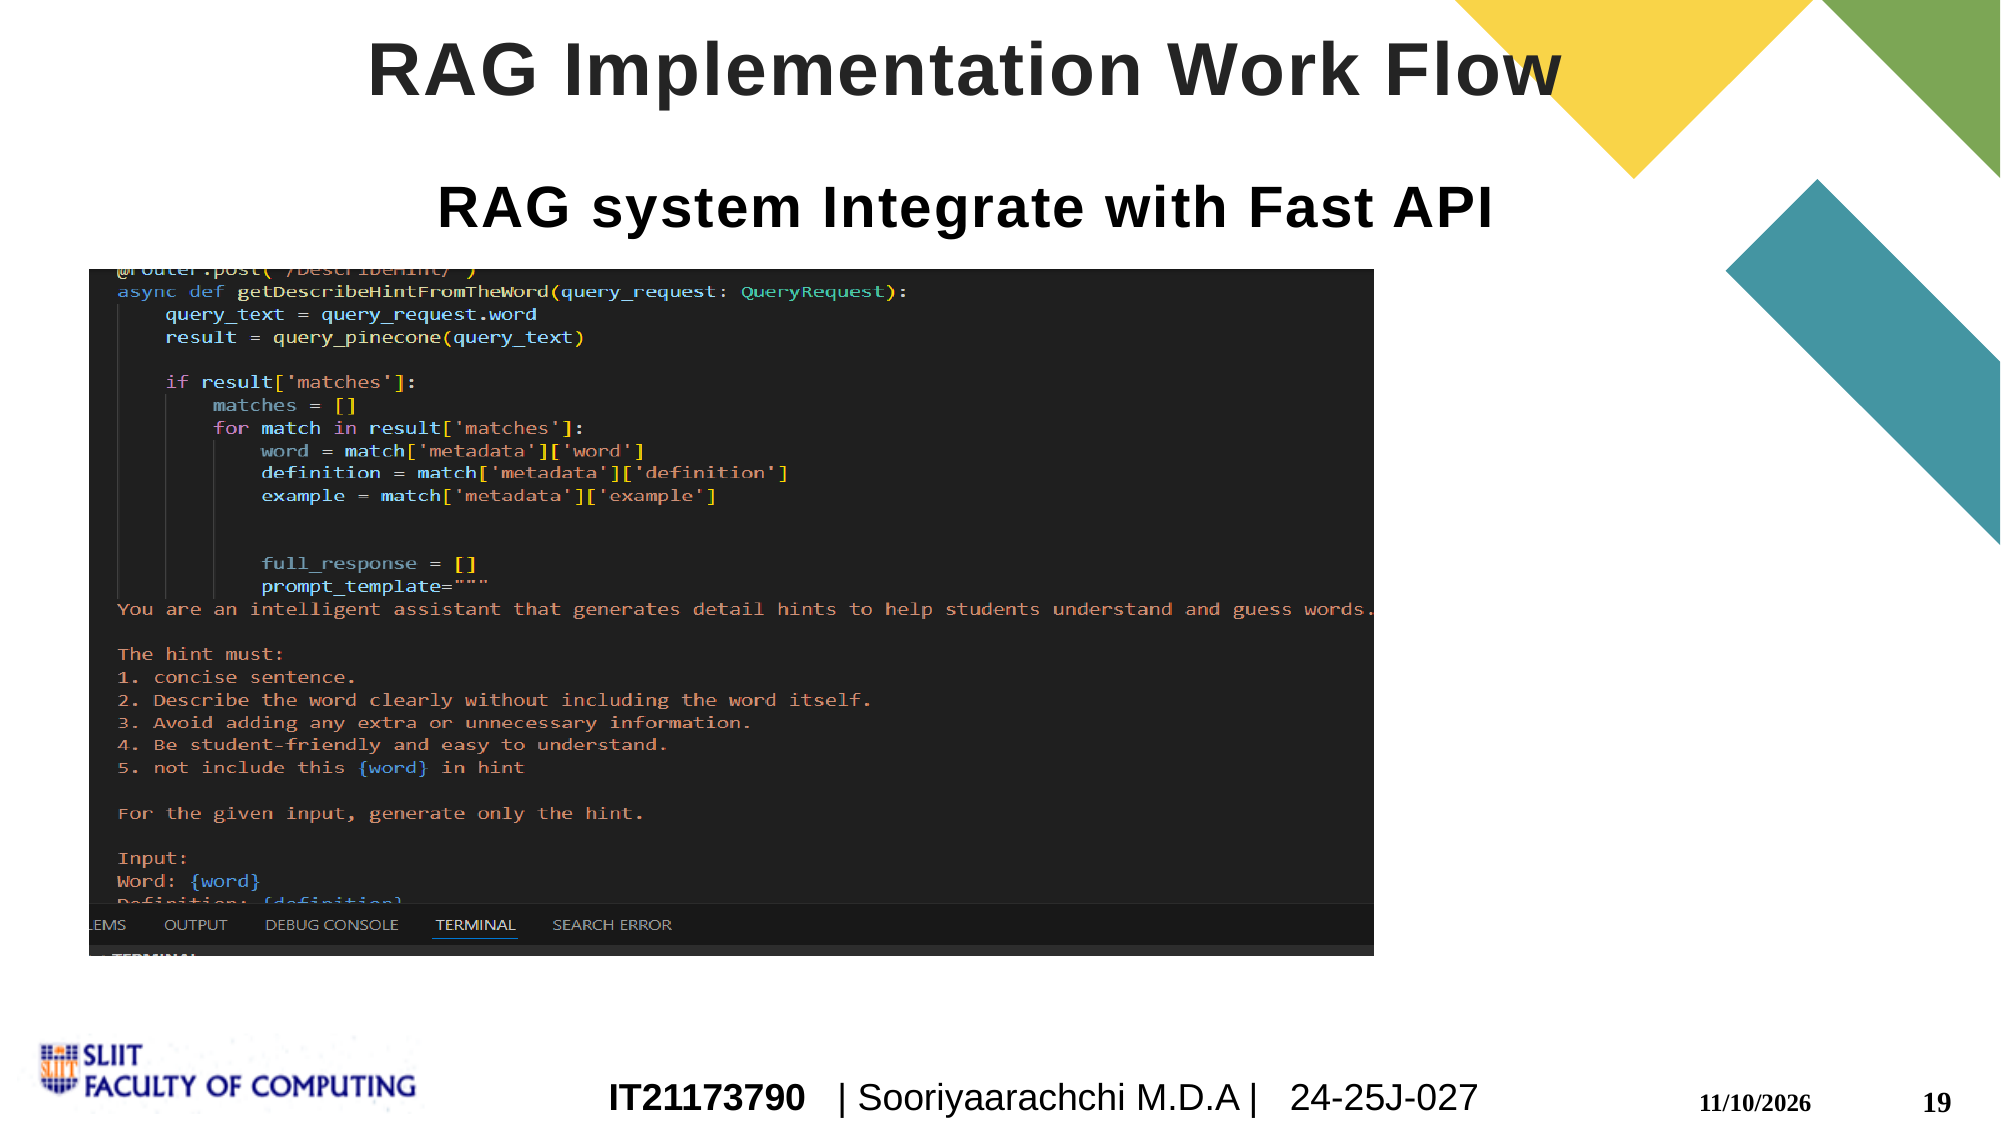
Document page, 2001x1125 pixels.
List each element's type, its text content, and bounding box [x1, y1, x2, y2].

picture [17, 1024, 428, 1114]
text_box 19 [1907, 1076, 1994, 1117]
text_box 5/26/2025 [1684, 1079, 1900, 1120]
title RAG Implementation Work Flow RAG system Integrate with Fast API [25, 13, 1908, 239]
picture [89, 269, 1374, 956]
text_box IT21173790 | Sooriyaarachchi M.D.A | 24-25J-027 [484, 1064, 1604, 1125]
